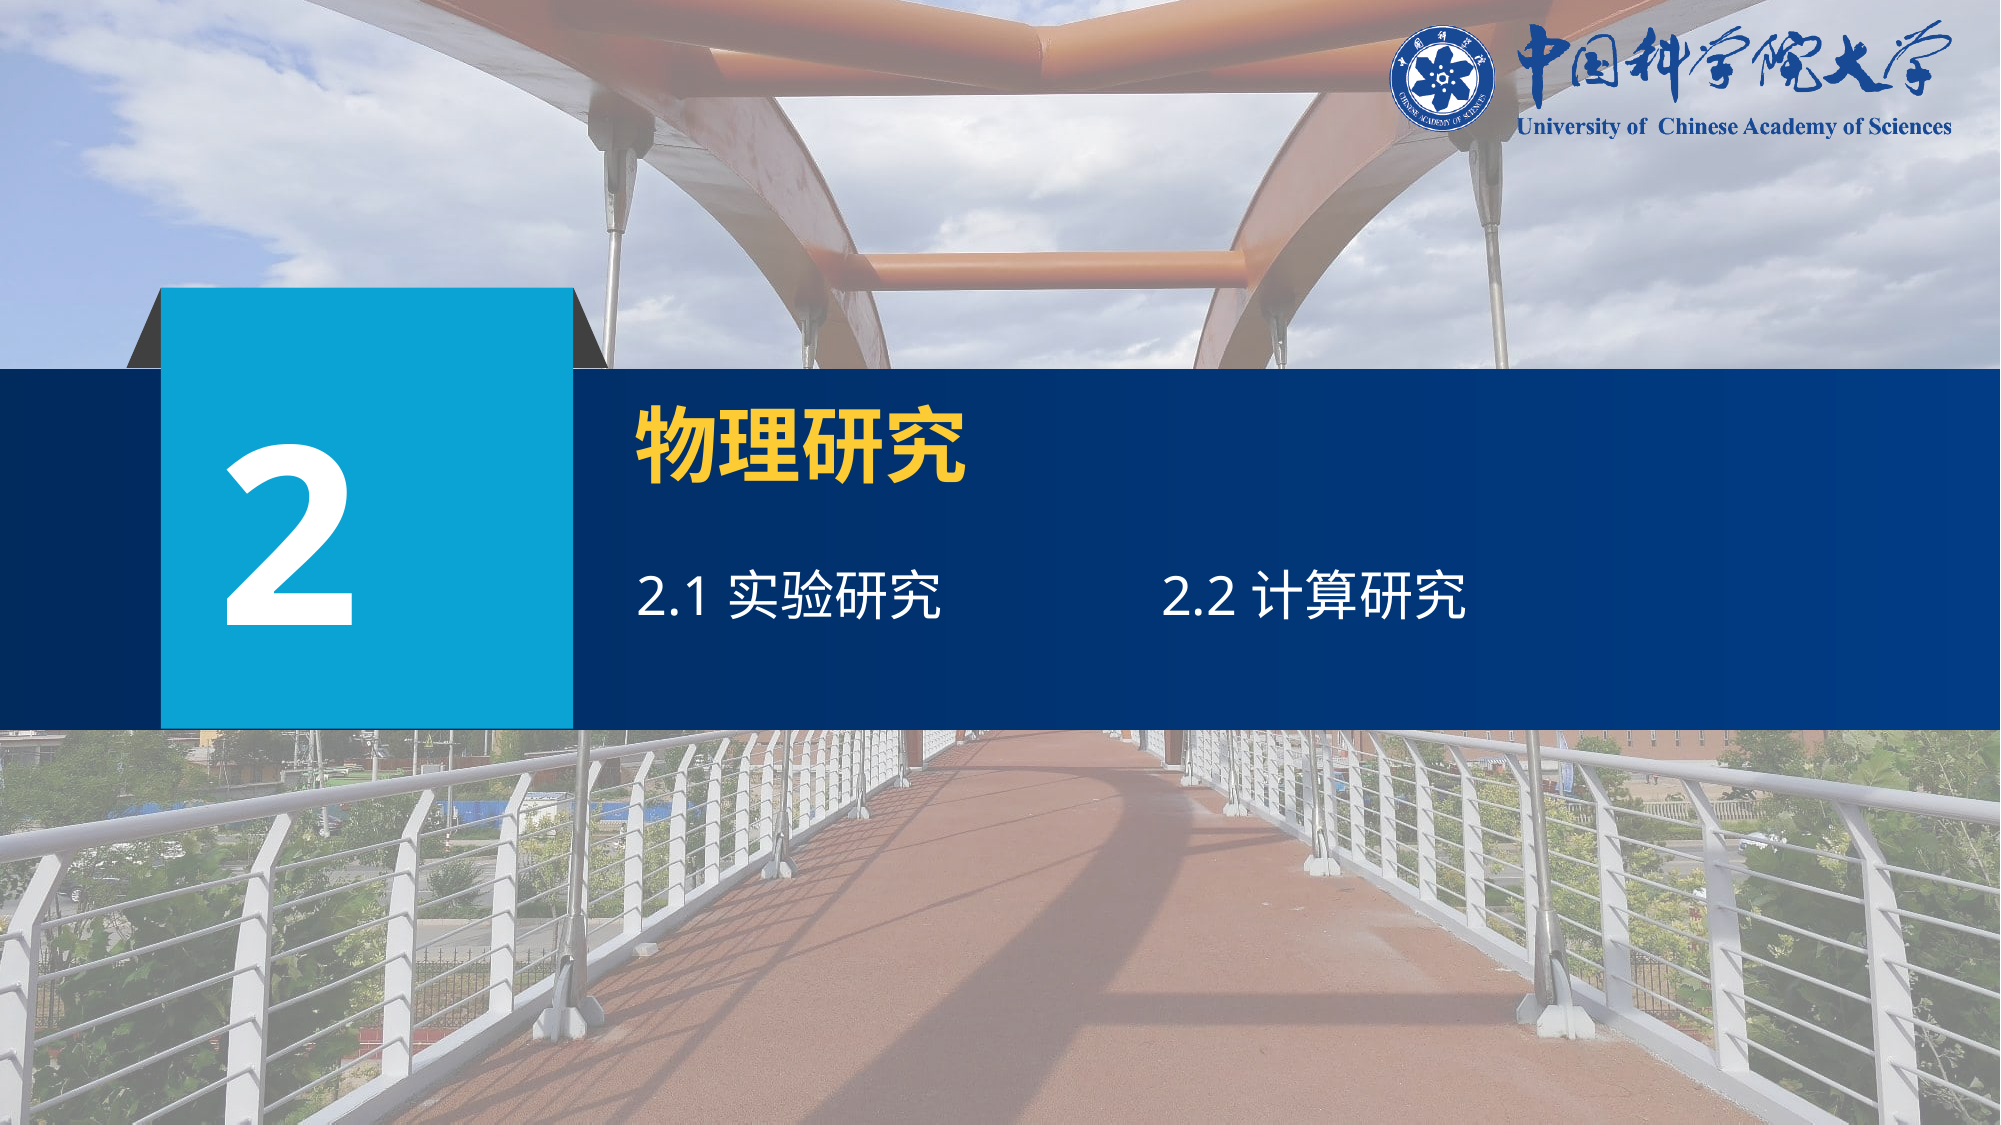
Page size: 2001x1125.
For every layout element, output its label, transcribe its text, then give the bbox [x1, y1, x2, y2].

text_box [160, 287, 574, 729]
picture [1389, 20, 1952, 139]
text_box [574, 288, 609, 368]
text_box 2 [202, 368, 375, 683]
text_box 物理研究 [619, 385, 1524, 501]
text_box [126, 289, 160, 368]
text_box 2.1实验研究 2.2计算研究 [622, 521, 1952, 634]
text_box [0, 369, 2000, 730]
